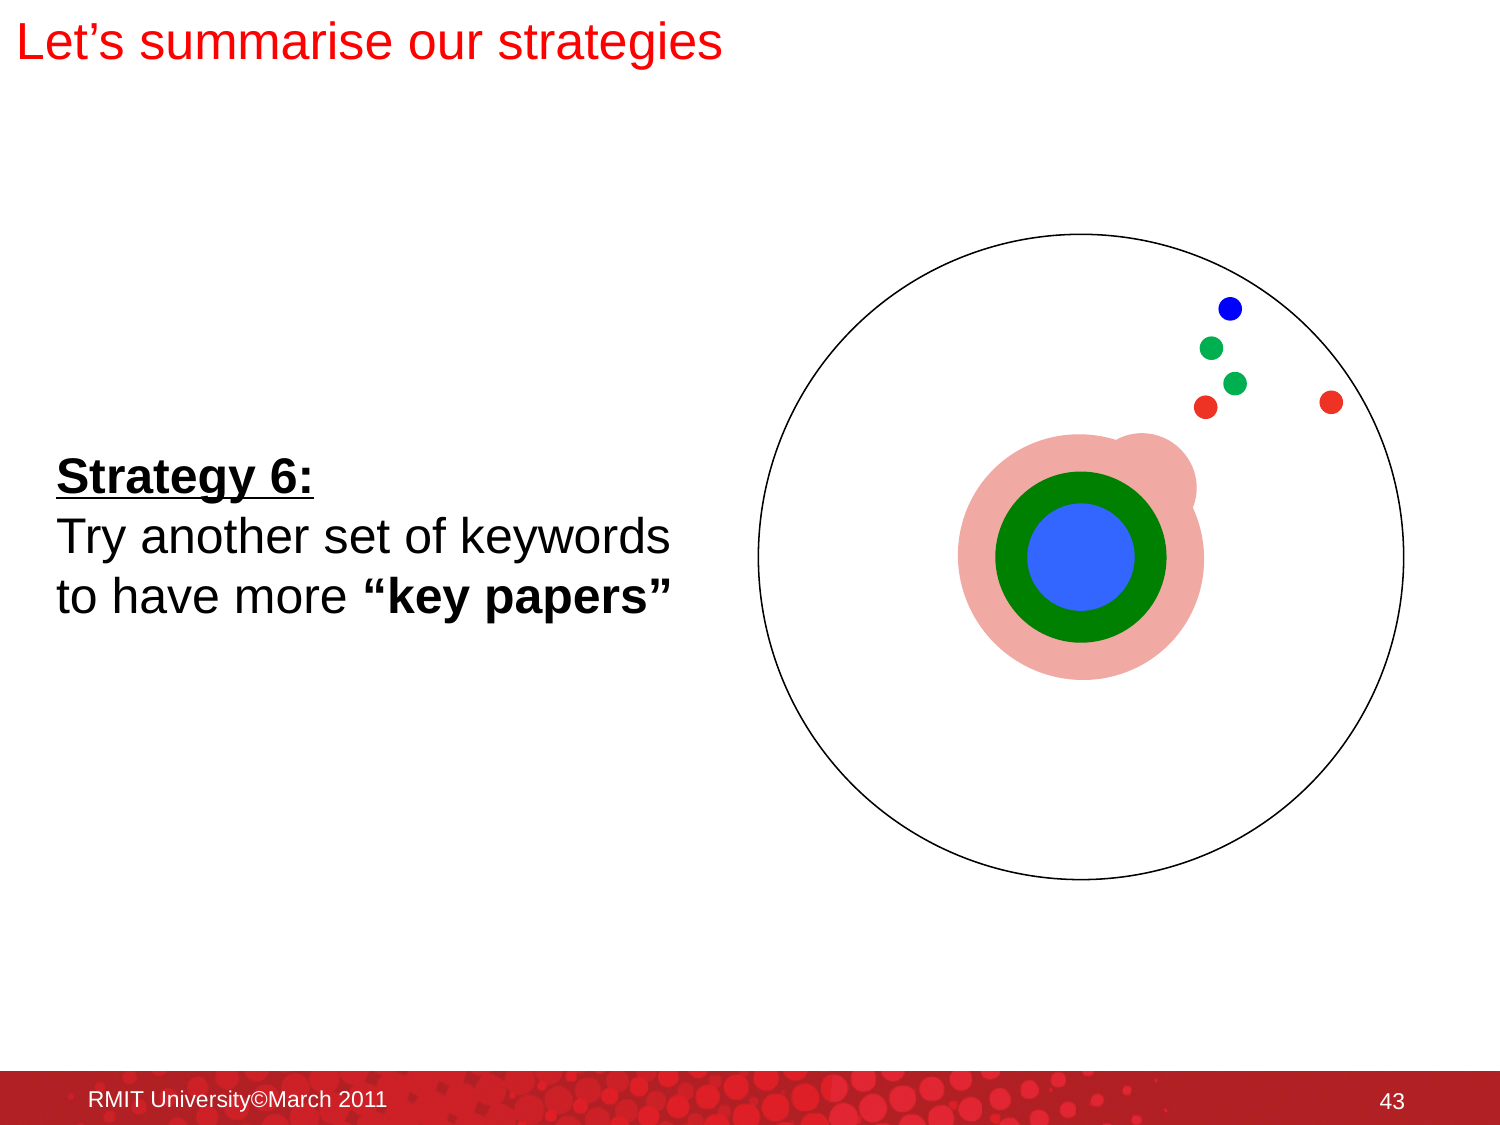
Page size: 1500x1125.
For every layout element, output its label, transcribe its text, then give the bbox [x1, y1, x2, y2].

text_box [995, 471, 1167, 643]
text_box [957, 434, 1205, 680]
picture [0, 1071, 1500, 1125]
text_box [1199, 336, 1224, 361]
text_box [1319, 390, 1344, 415]
text_box [1193, 395, 1218, 420]
text_box [1223, 371, 1247, 396]
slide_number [72, 1076, 424, 1113]
text_box [1027, 503, 1135, 611]
text_box Strategy 6: Try another set of keywords to have more “key papers” [41, 436, 750, 632]
text_box [1218, 297, 1243, 321]
slide_number 43 [1069, 1078, 1421, 1115]
text_box Let’s summarise our strategies [1, 0, 1218, 78]
text_box [758, 234, 1404, 880]
